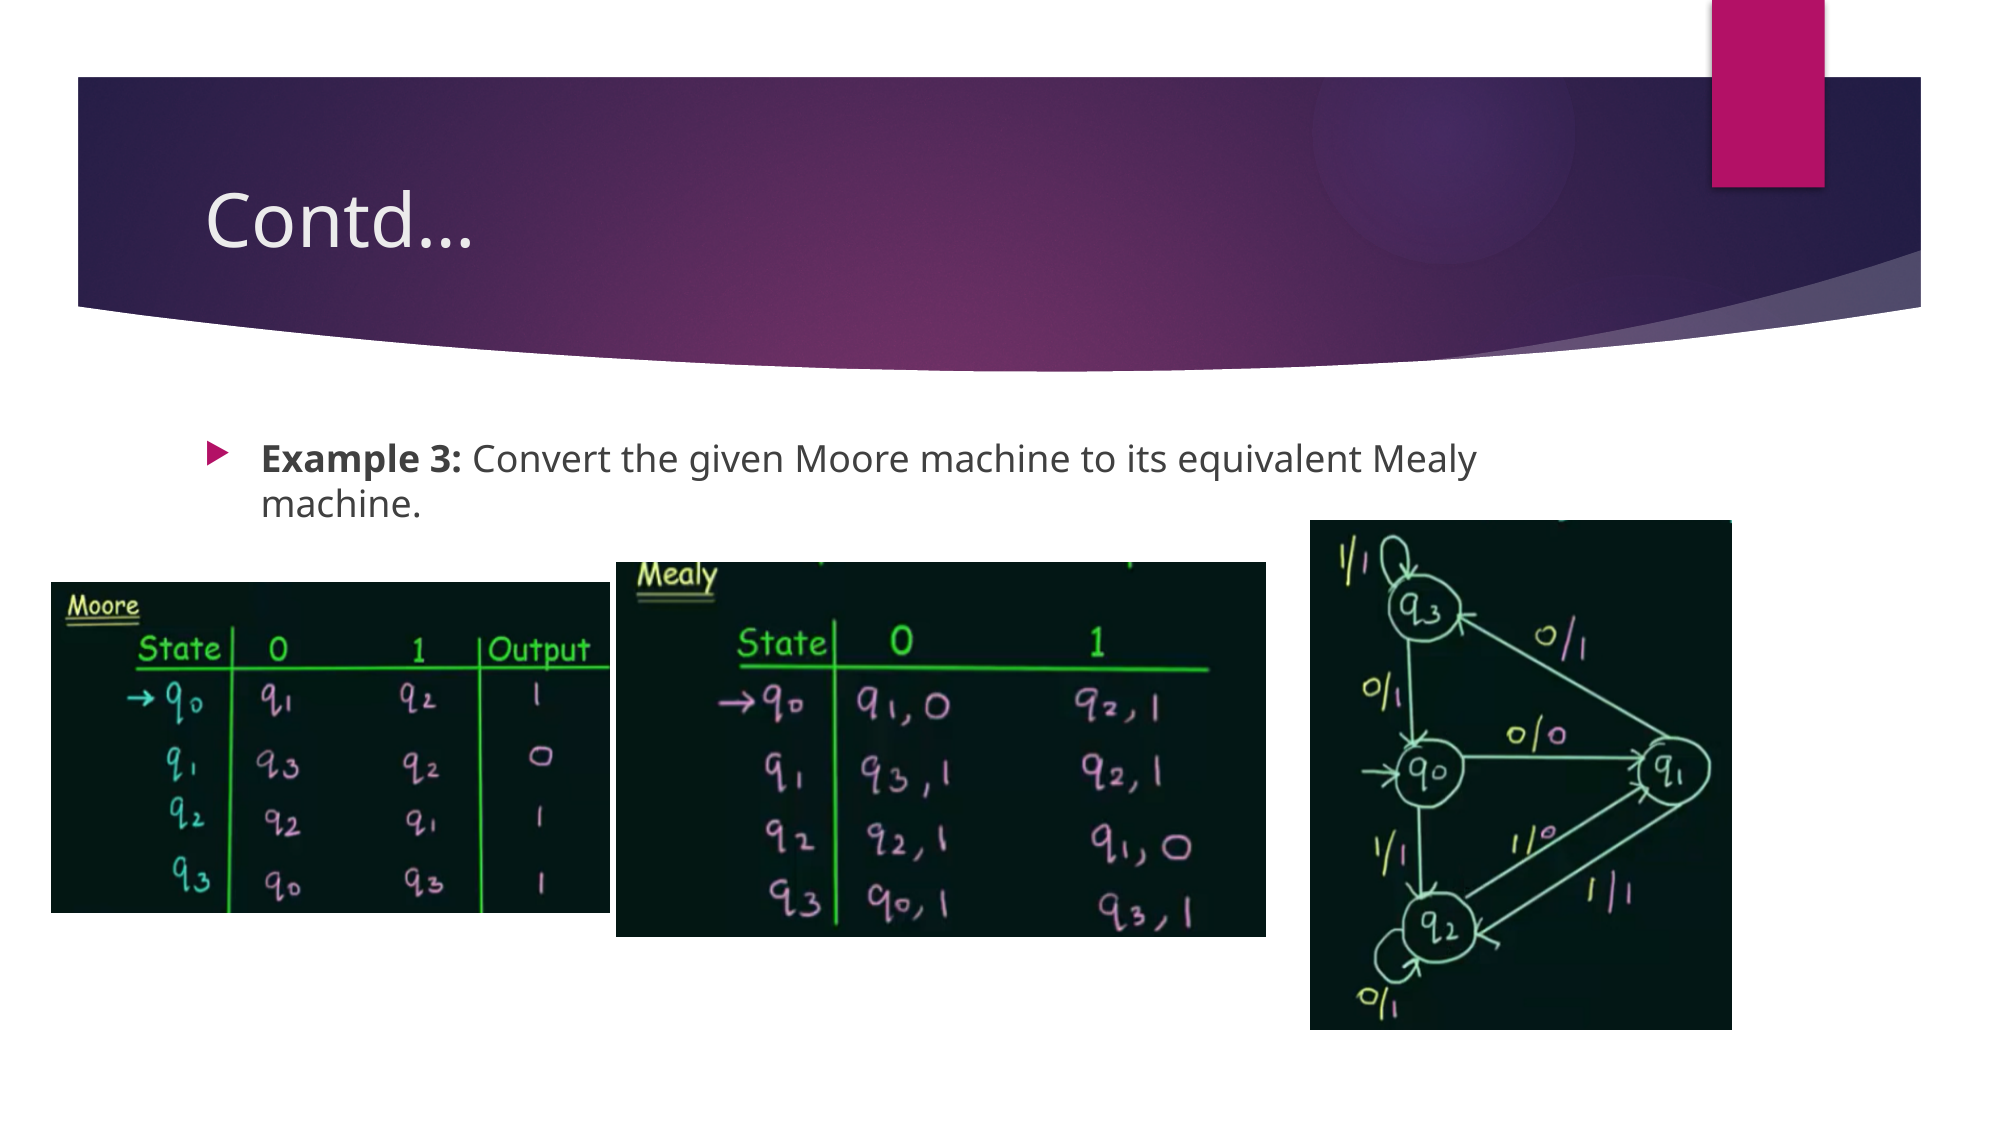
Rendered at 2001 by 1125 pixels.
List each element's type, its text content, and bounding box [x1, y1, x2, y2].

picture [51, 582, 611, 913]
list Example 3: Convert the given Moore machine to its equivalent Mealy machine. [189, 427, 1638, 988]
picture [1310, 520, 1732, 1031]
title Contd… [189, 159, 1627, 276]
picture [616, 562, 1266, 937]
